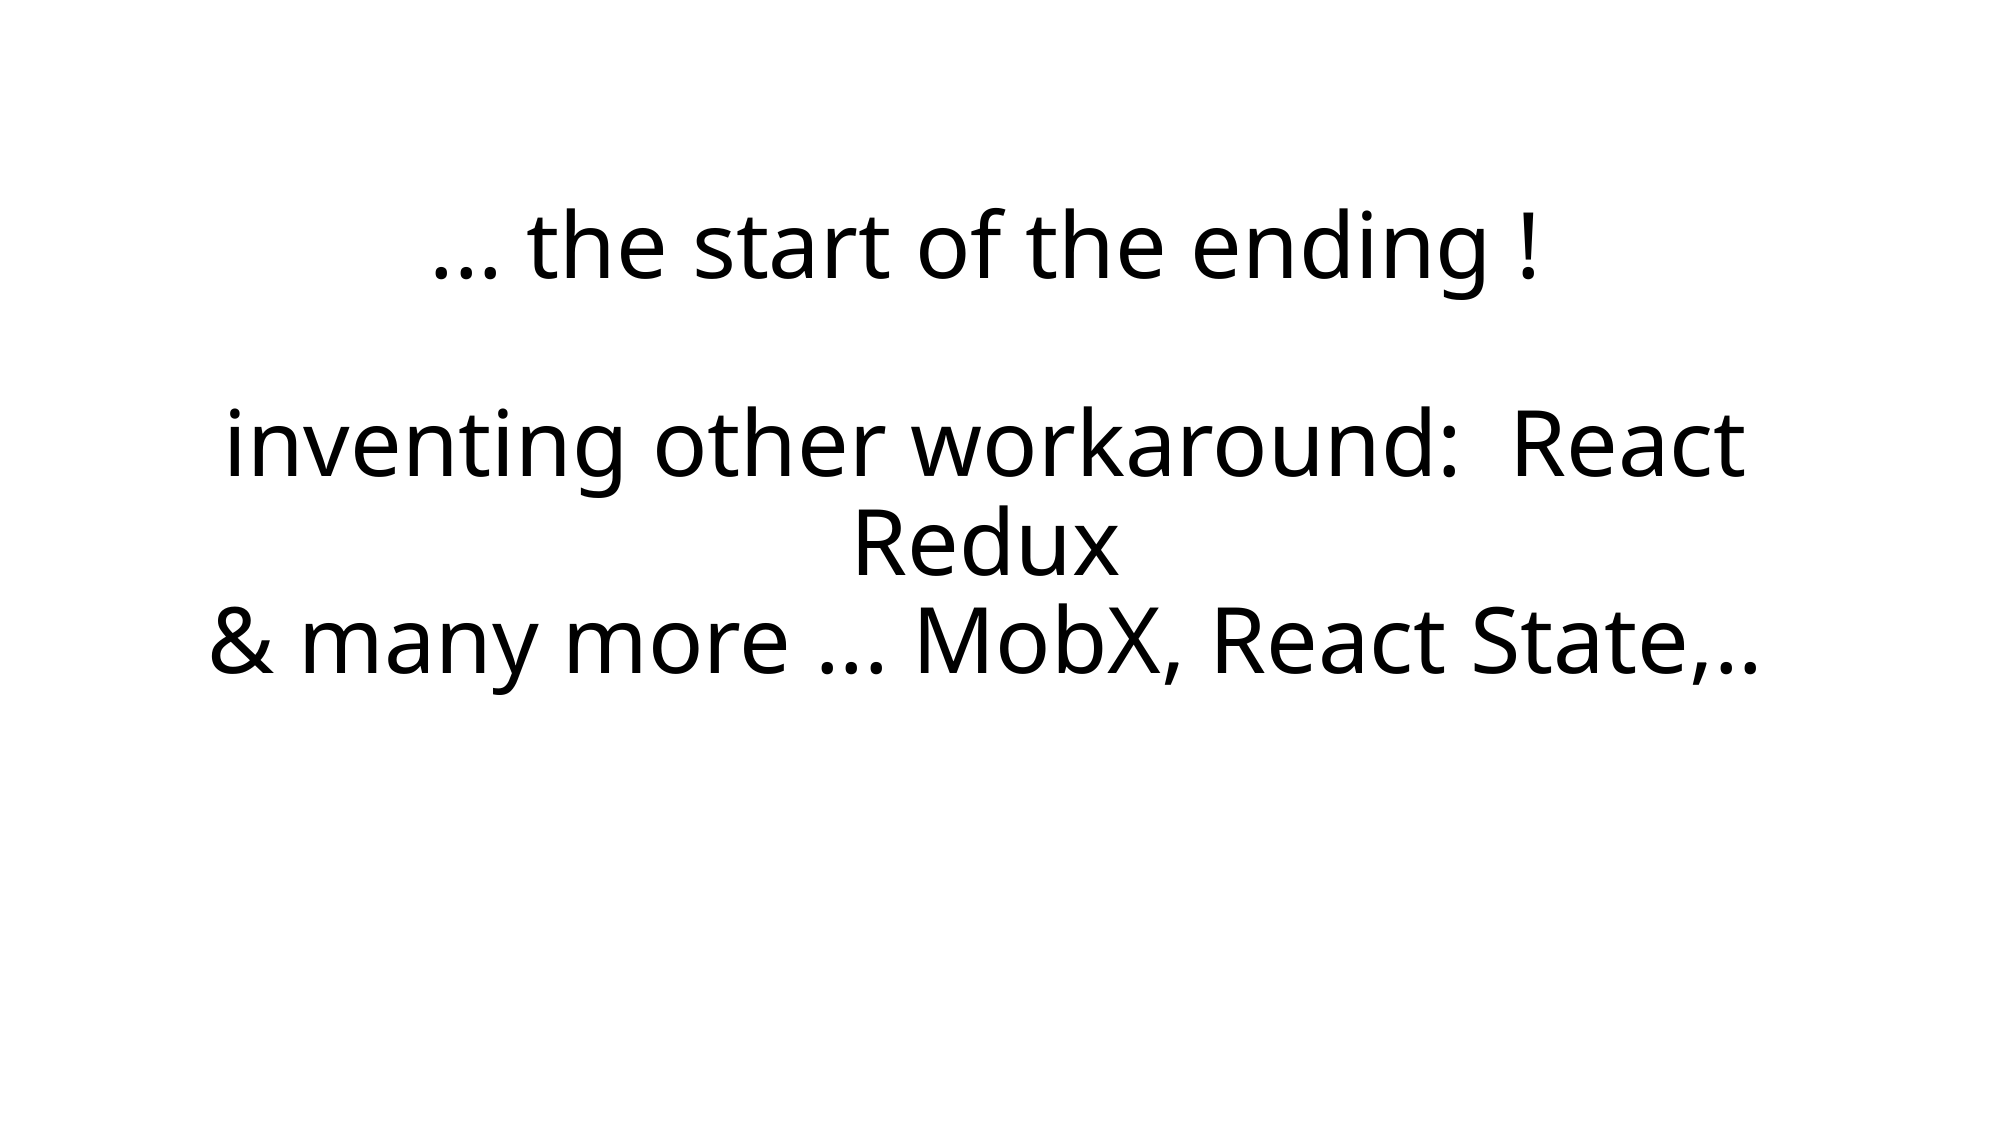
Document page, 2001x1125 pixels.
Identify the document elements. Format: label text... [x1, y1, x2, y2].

title ... the start of the ending ! inventing other workaround: React Redux & many more ... MobX, React State,.. [123, 133, 1849, 760]
